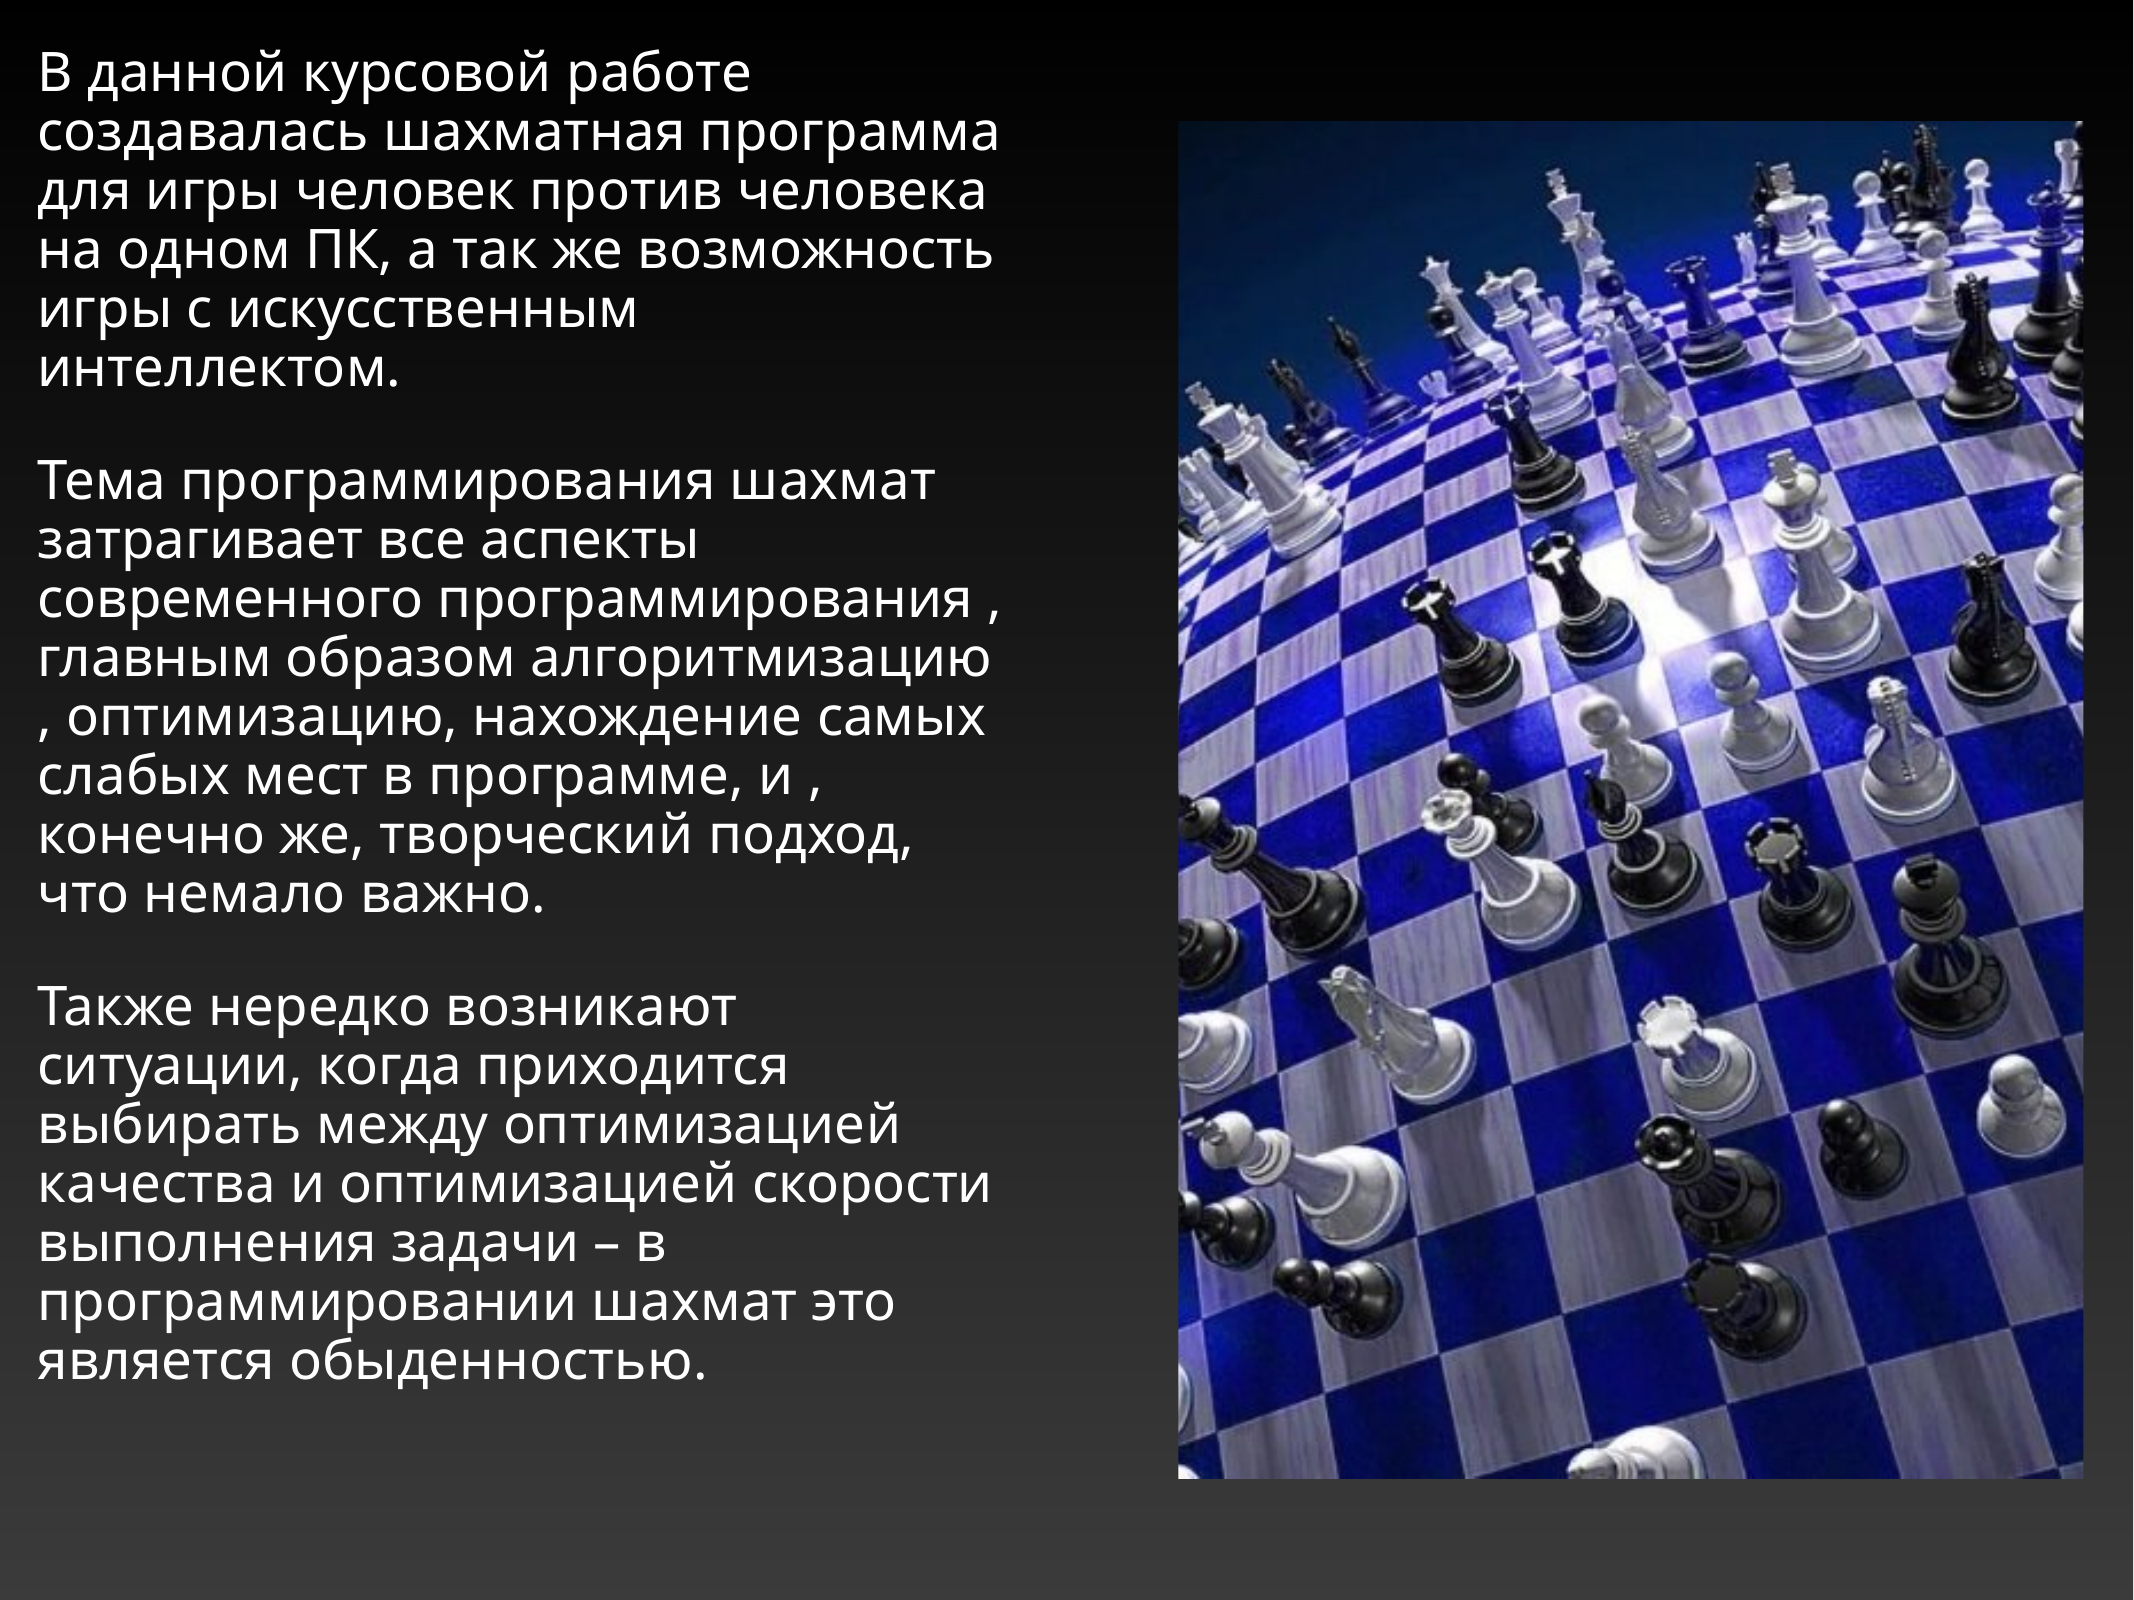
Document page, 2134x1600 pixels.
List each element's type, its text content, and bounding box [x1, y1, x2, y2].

list В данной курсовой работе создавалась шахматная программа для игры человек против человека на одном ПК, а так же возможность игры с искусственным интеллектом. Тема программирования шахмат затрагивает все аспекты современного программирования , главным образом алгоритмизацию , оптимизацию, нахождение самых слабых мест в программе, и , конечно же, творческий подход, что немало важно. Также нередко возникают ситуации, когда приходится выбирать между оптимизацией качества и оптимизацией скорости выполнения задачи – в программировании шахмат это является обыденностью. [28, 35, 1015, 1508]
picture [1177, 120, 2084, 1480]
